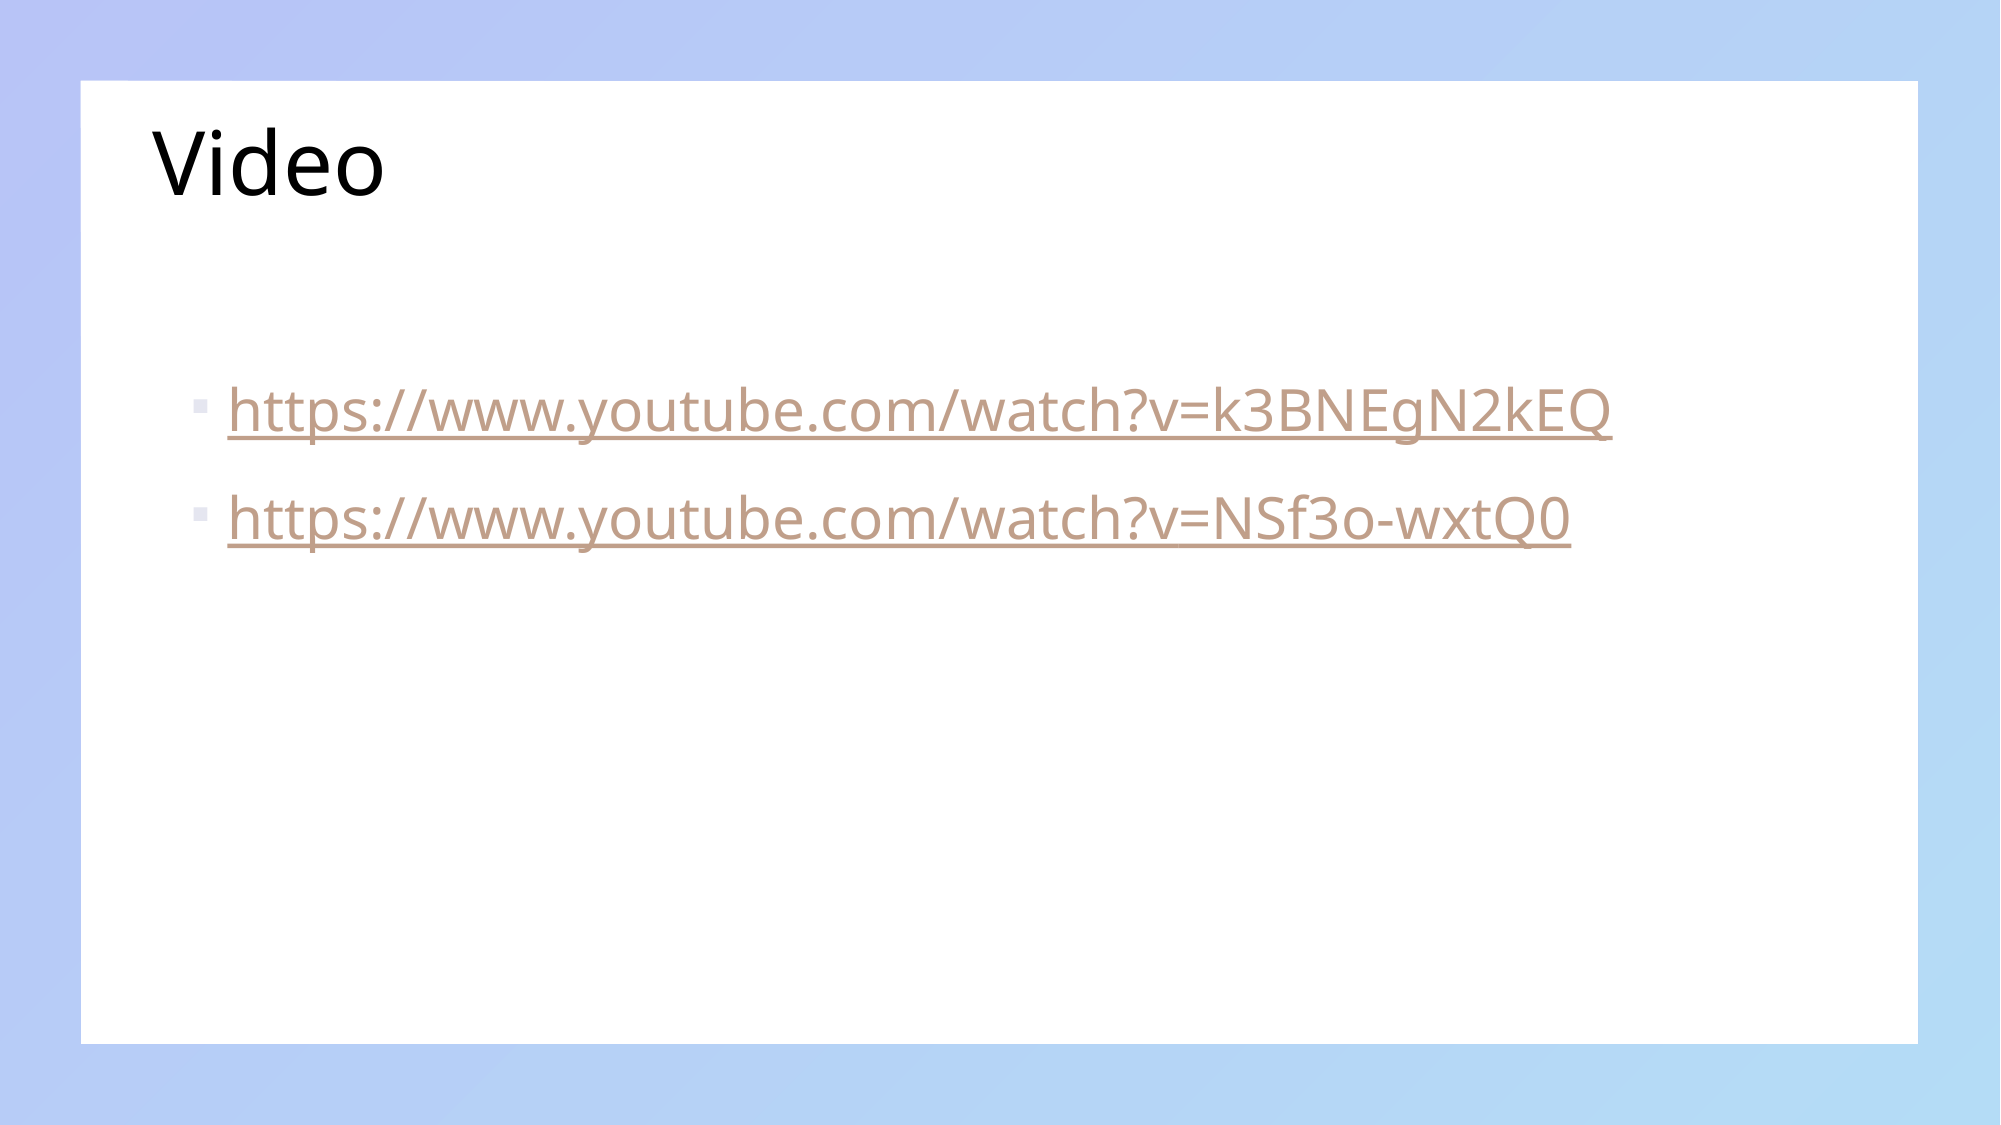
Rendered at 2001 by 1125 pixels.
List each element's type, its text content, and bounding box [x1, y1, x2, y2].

title Video [137, 111, 1863, 330]
list https://www.youtube.com/watch?v=k3BNEgN2kEQ https://www.youtube.com/watch?v=NSf3o-wxtQ0 [137, 357, 1863, 1014]
